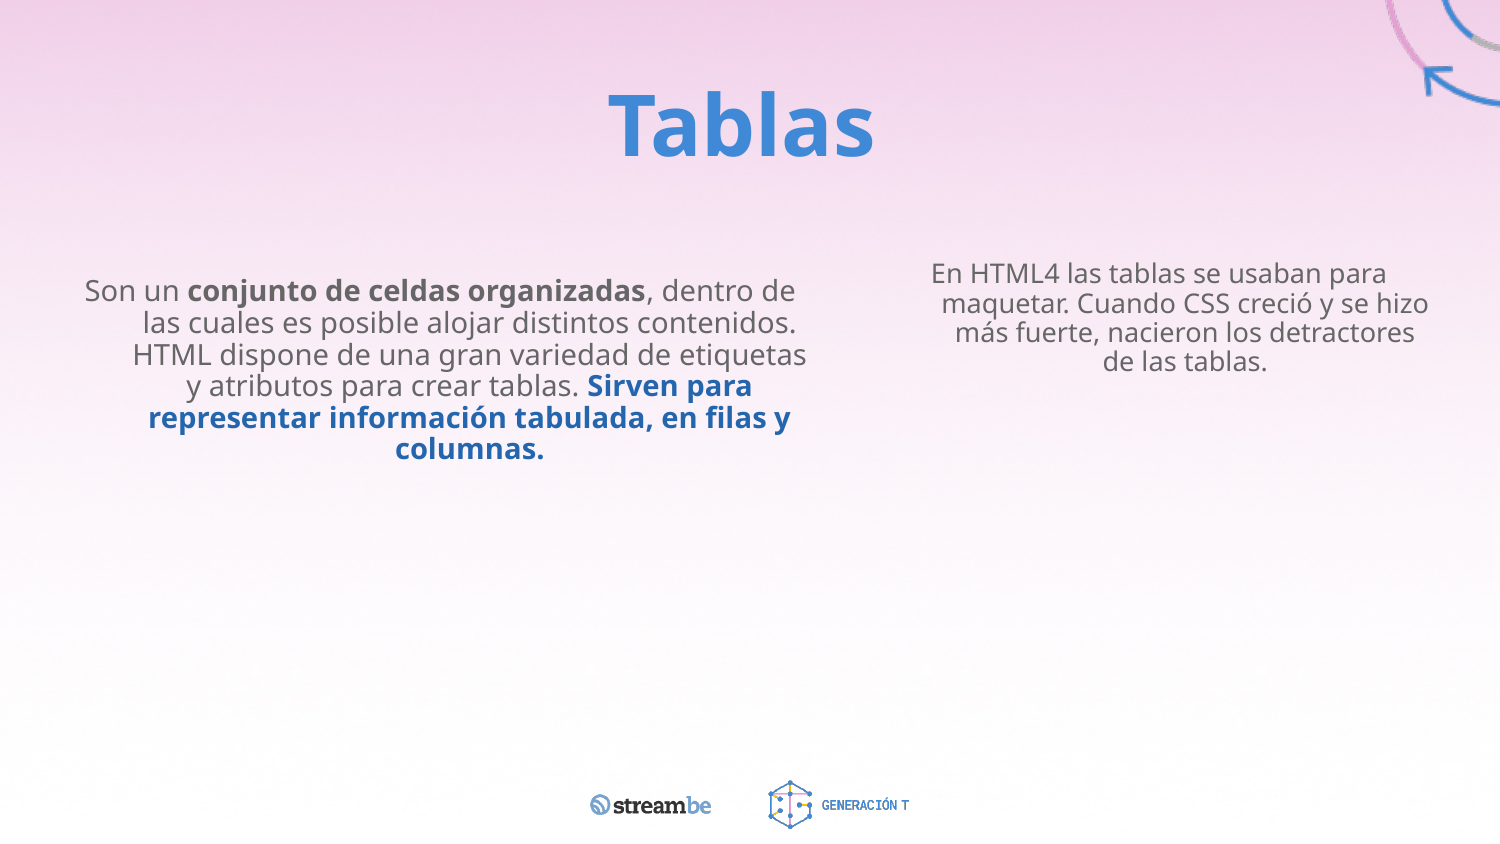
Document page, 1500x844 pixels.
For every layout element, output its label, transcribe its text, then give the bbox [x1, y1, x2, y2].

picture [0, 0, 1500, 844]
title Tablas [179, 45, 1305, 181]
subtitle Son un conjunto de celdas organizadas, dentro de las cuales es posible alojar distintos contenidos. HTML dispone de una gran variedad de etiquetas y atributos para crear tablas. Sirven para representar información tabulada, en filas y columnas. [45, 271, 819, 646]
text_box En HTML4 las tablas se usaban para maquetar. Cuando CSS creció y se hizo más fuerte, nacieron los detractores de las tablas. [851, 254, 1444, 459]
